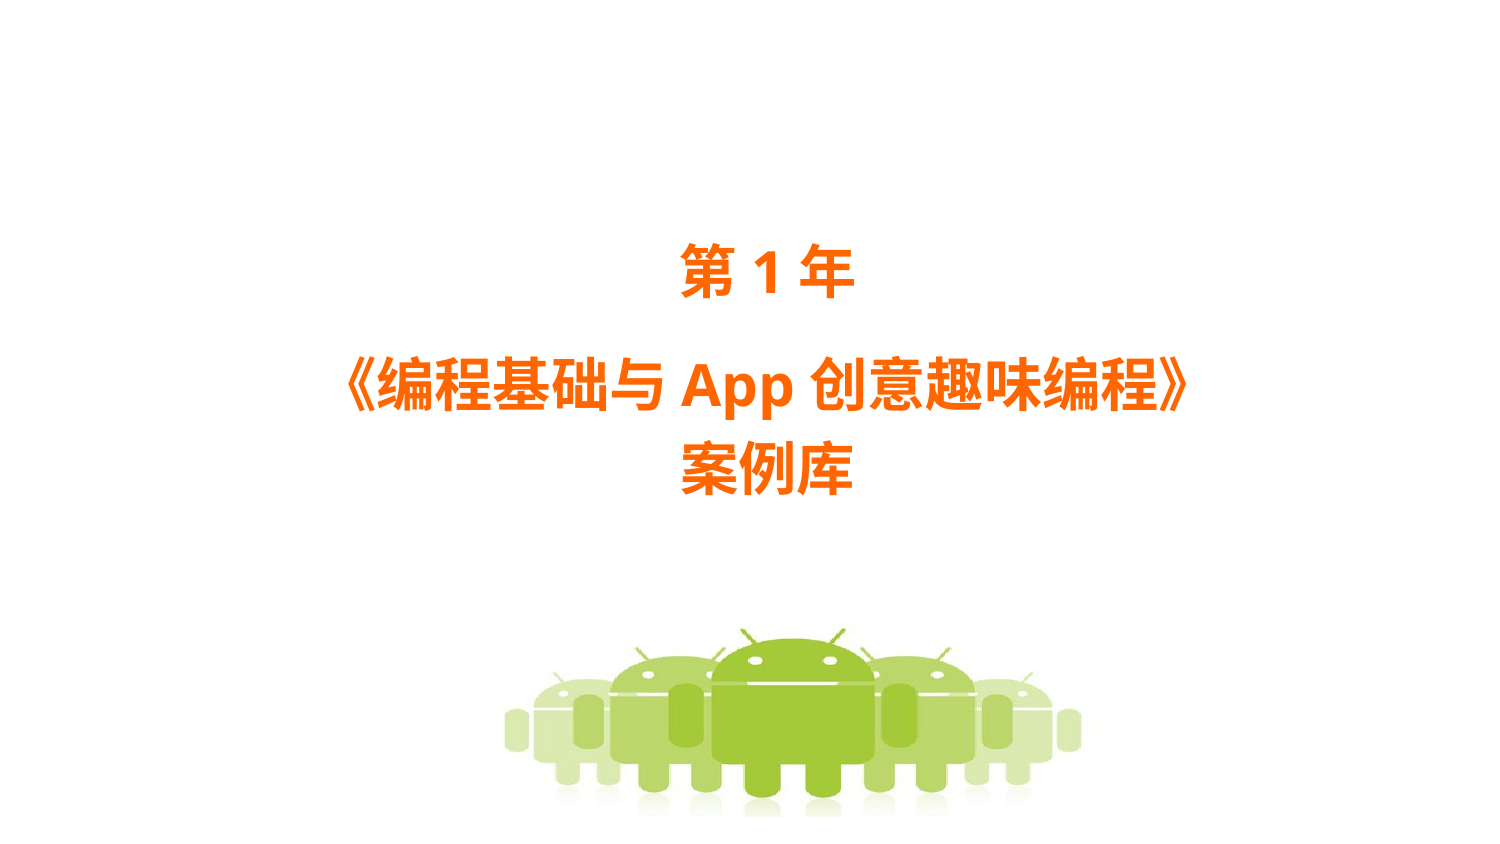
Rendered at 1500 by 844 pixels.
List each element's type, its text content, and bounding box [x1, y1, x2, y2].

text_box 第1年 《编程基础与App创意趣味编程》 案例库 [253, 213, 1282, 510]
picture [478, 586, 1105, 818]
